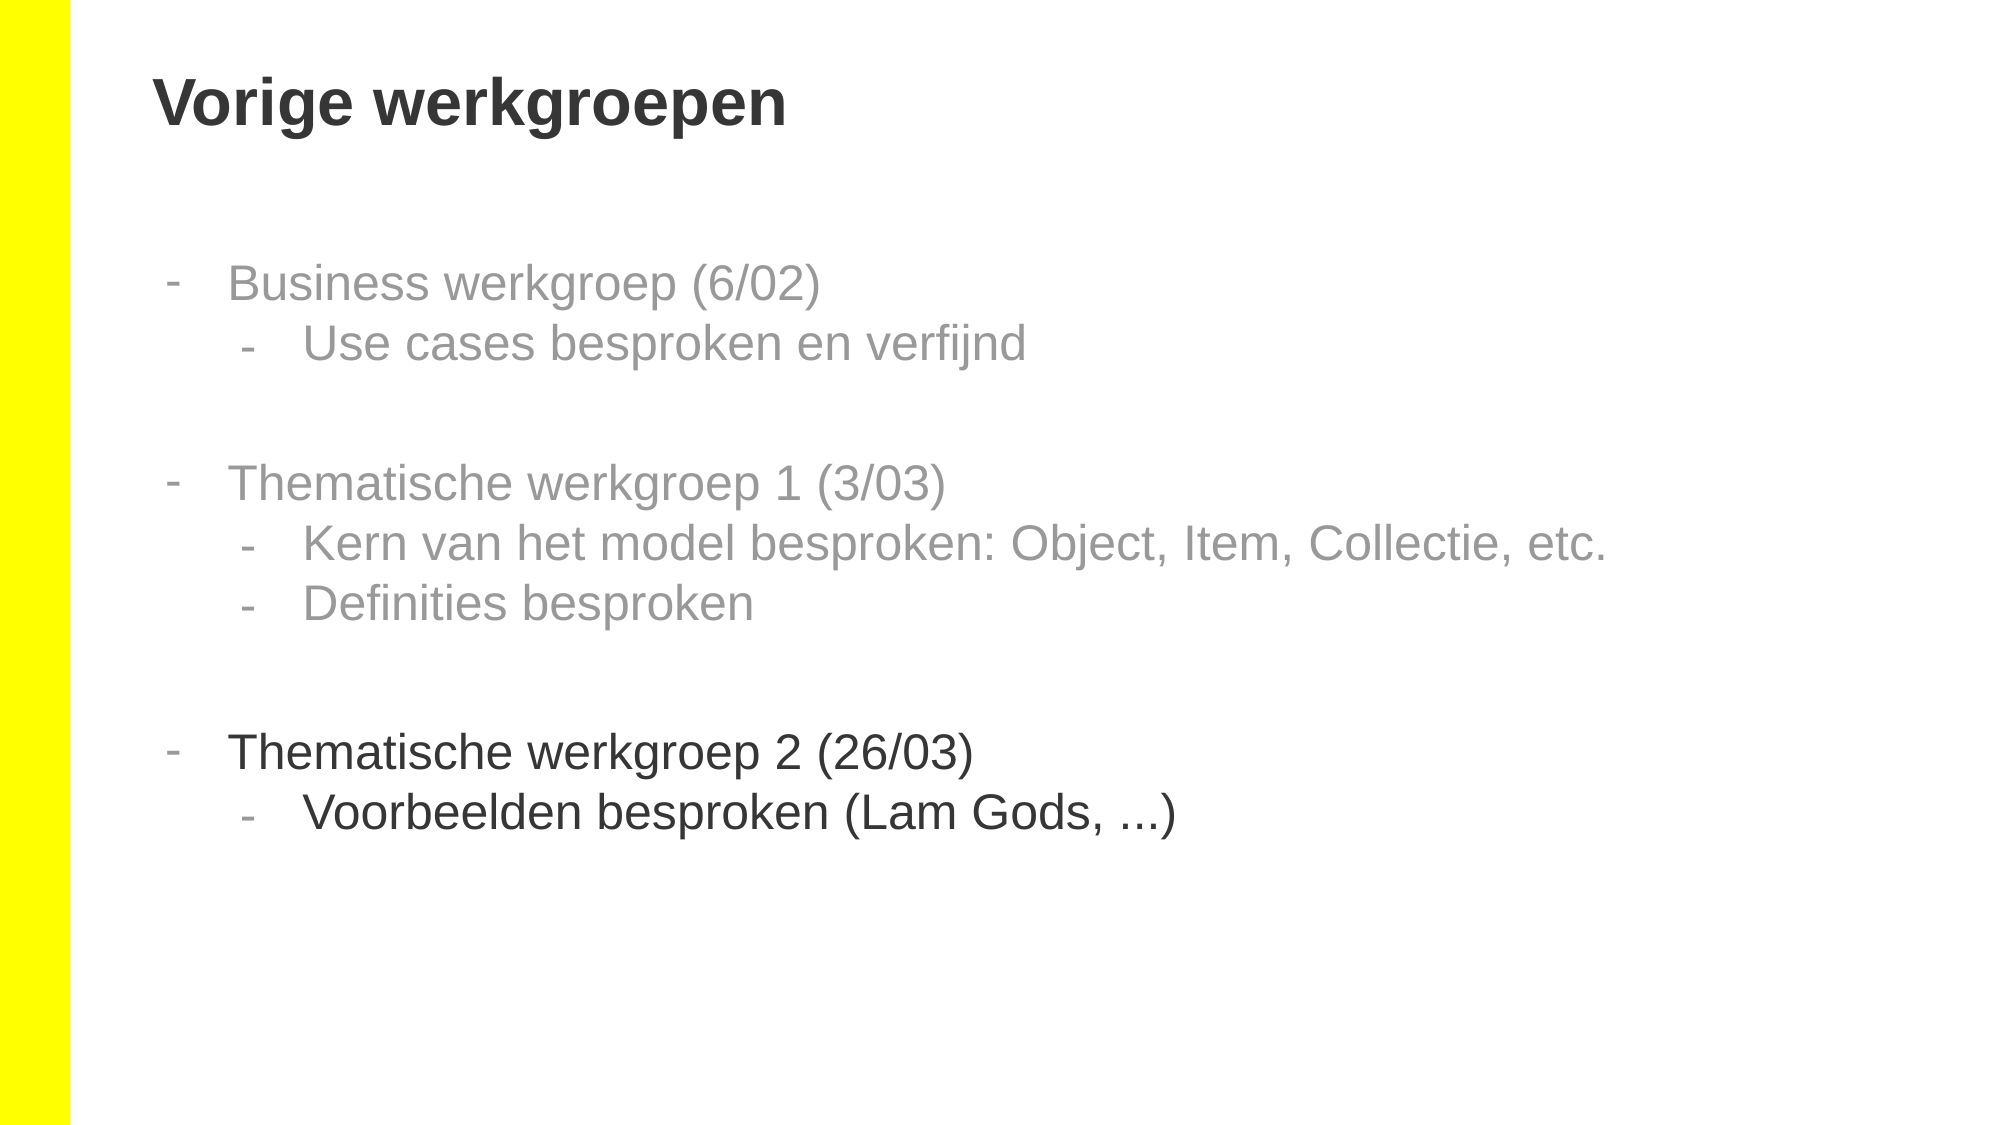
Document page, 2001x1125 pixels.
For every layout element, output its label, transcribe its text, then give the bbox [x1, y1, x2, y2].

list Business werkgroep (6/02) Use cases besproken en verfijnd Thematische werkgroep 1 (3/03) Kern van het model besproken: Object, Item, Collectie, etc. Definities besproken Thematische werkgroep 2 (26/03) Voorbeelden besproken (Lam Gods, ...) [137, 243, 1863, 1063]
title Vorige werkgroepen [137, 59, 1863, 222]
